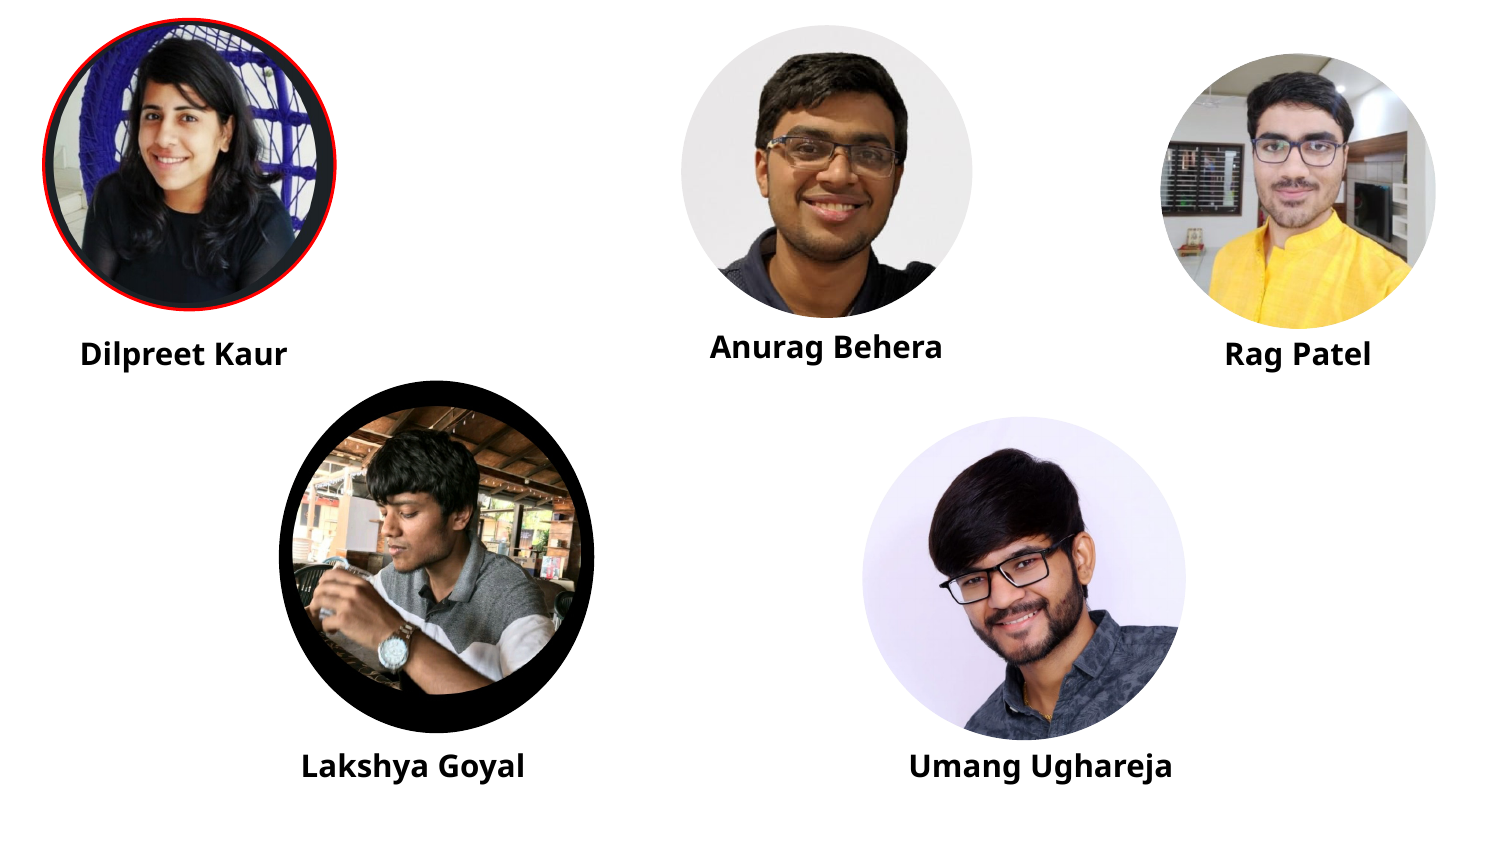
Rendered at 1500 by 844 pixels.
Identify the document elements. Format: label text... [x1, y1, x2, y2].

picture [862, 416, 1187, 741]
picture [680, 24, 973, 319]
picture [278, 380, 595, 734]
picture [1160, 53, 1437, 330]
text_box Dilpreet Kaur [57, 328, 311, 424]
text_box Anurag Behera [676, 322, 978, 417]
text_box Lakshya Goyal [278, 741, 548, 835]
text_box Umang Ughareja [890, 740, 1192, 835]
text_box Rag Patel [1171, 338, 1425, 424]
picture [43, 19, 336, 311]
